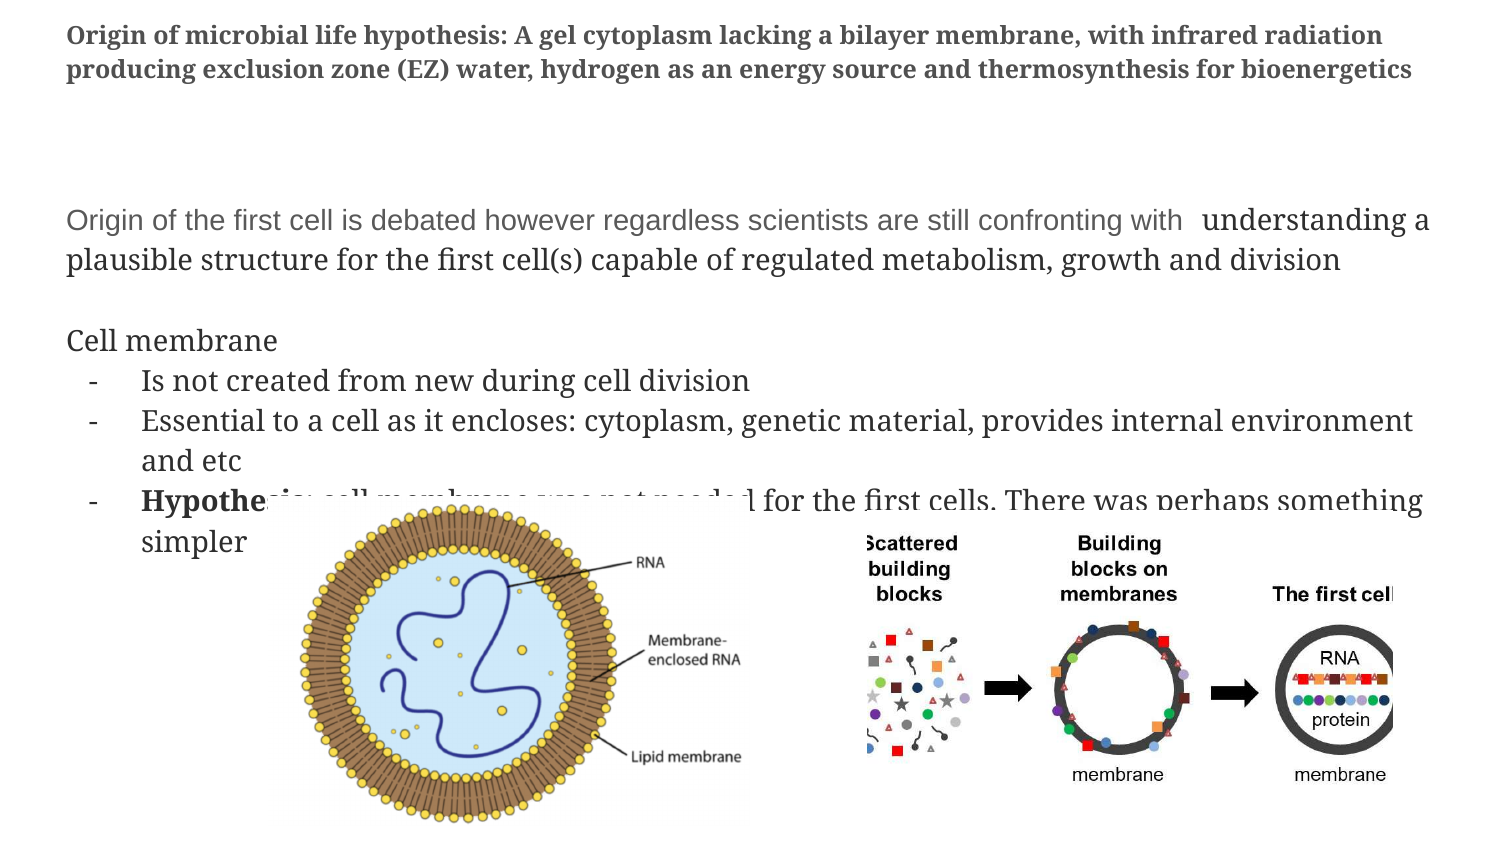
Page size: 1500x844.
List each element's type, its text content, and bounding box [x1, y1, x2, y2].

picture [867, 510, 1393, 812]
picture [268, 496, 751, 827]
list Origin of the first cell is debated however regardless scientists are still confronting with understanding a plausible structure for the first cell(s) capable of regulated metabolism, growth and division Cell membrane Is not created from new during cell division Essential to a cell as it encloses: cytoplasm, genetic material, provides internal environment and etc Hypothesis: cell membrane was not needed for the first cells. There was perhaps something simpler [51, 181, 1449, 742]
title Origin of microbial life hypothesis: A gel cytoplasm lacking a bilayer membrane, with infrared radiation producing exclusion zone (EZ) water, hydrogen as an energy source and thermosynthesis for bioenergetics [51, 0, 1449, 94]
